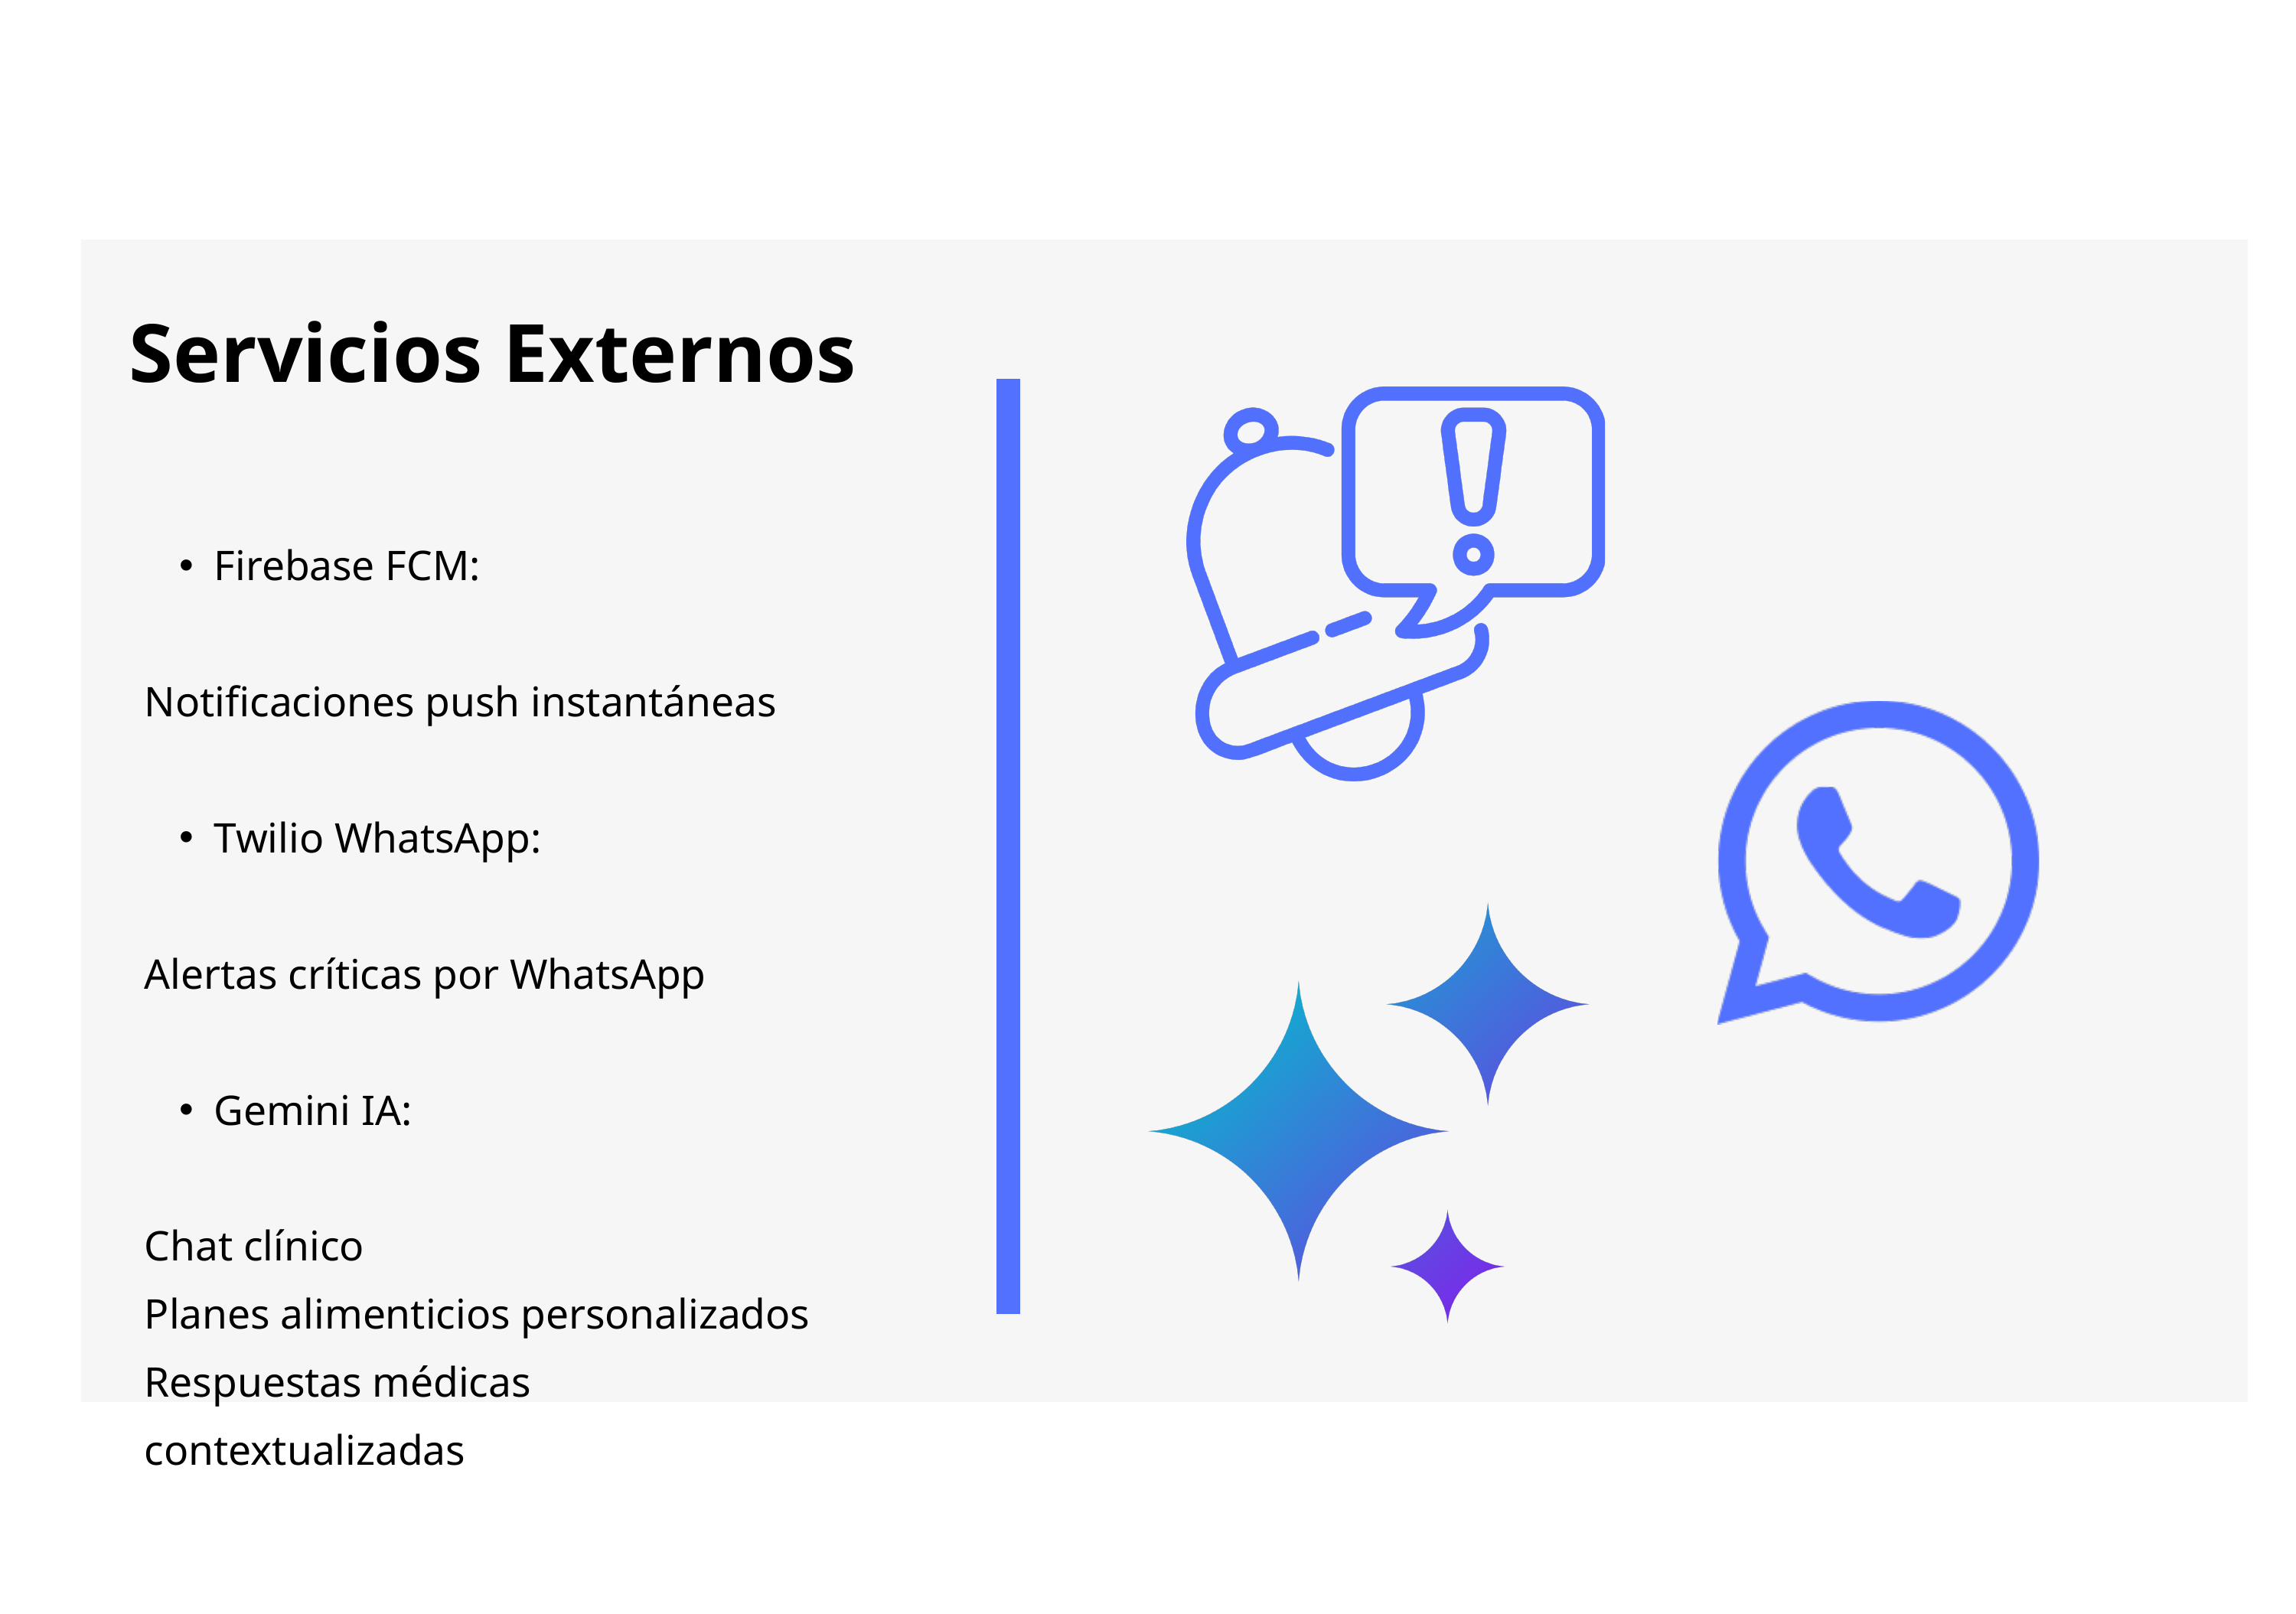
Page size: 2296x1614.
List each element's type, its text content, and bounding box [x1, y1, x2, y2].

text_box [996, 361, 1021, 1315]
text_box Firebase FCM: Notificaciones push instantáneas Twilio WhatsApp: Alertas críticas por WhatsApp Gemini IA: Chat clínico Planes alimenticios personalizados Respuestas médicas contextualizadas [144, 1408, 859, 1609]
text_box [80, 212, 2249, 1402]
